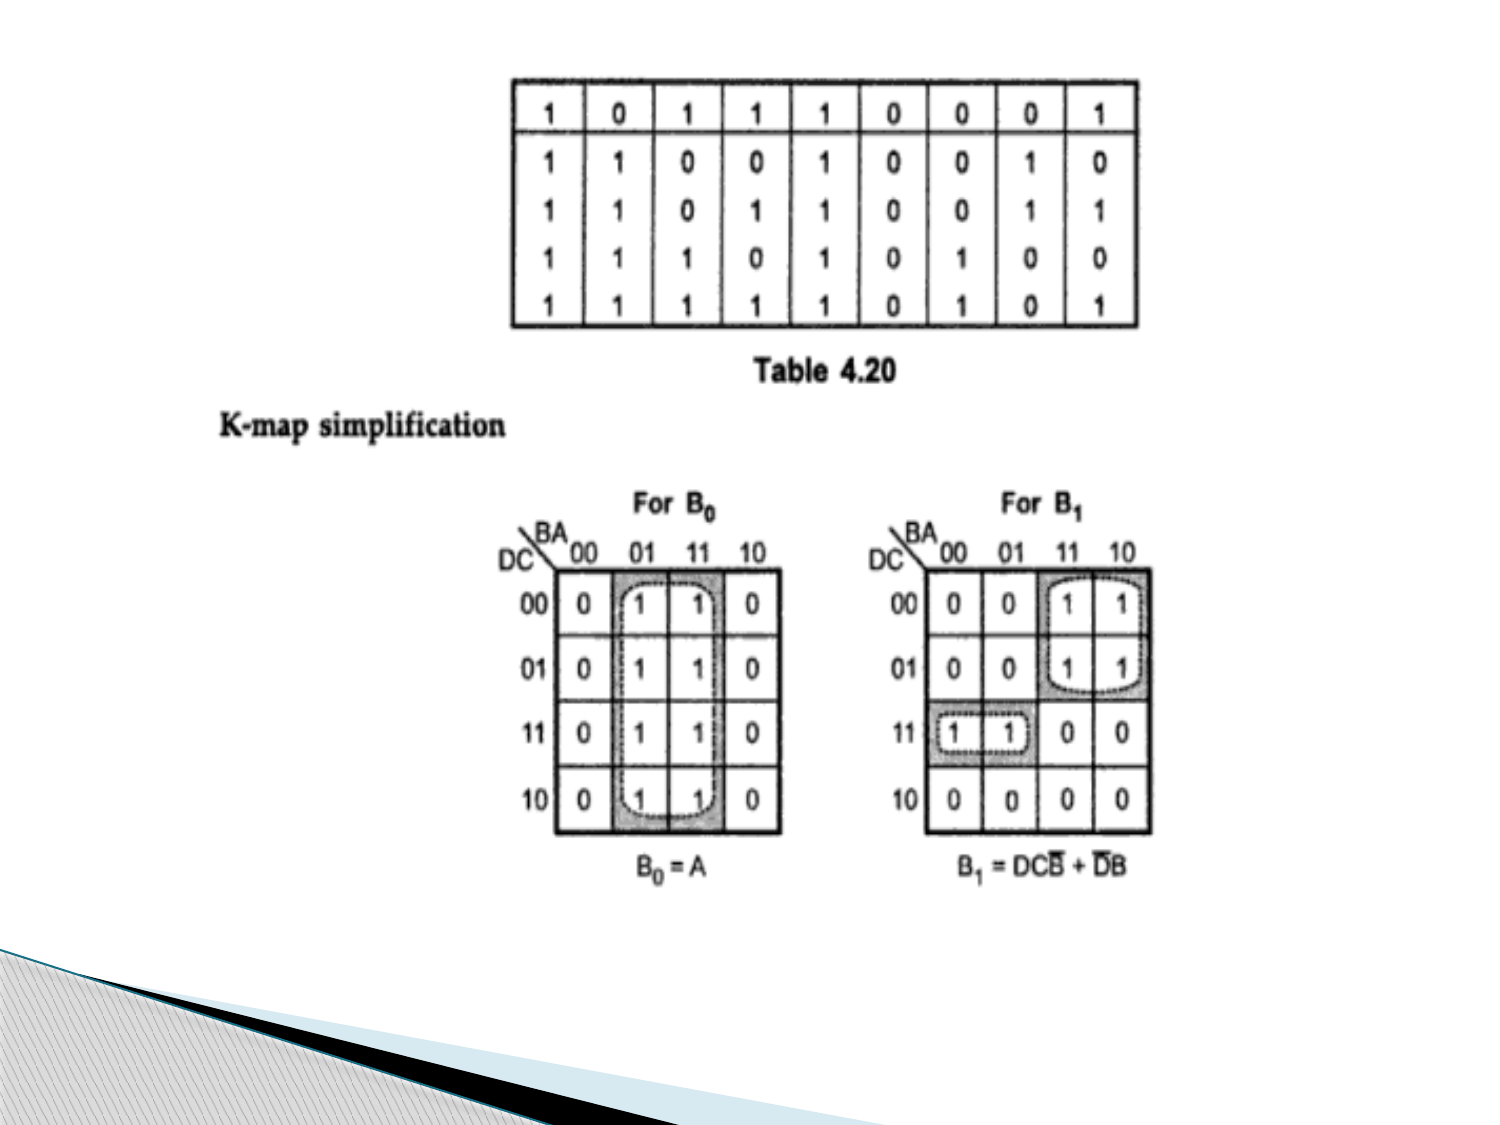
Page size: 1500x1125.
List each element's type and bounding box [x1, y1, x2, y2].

picture [187, 74, 1288, 901]
